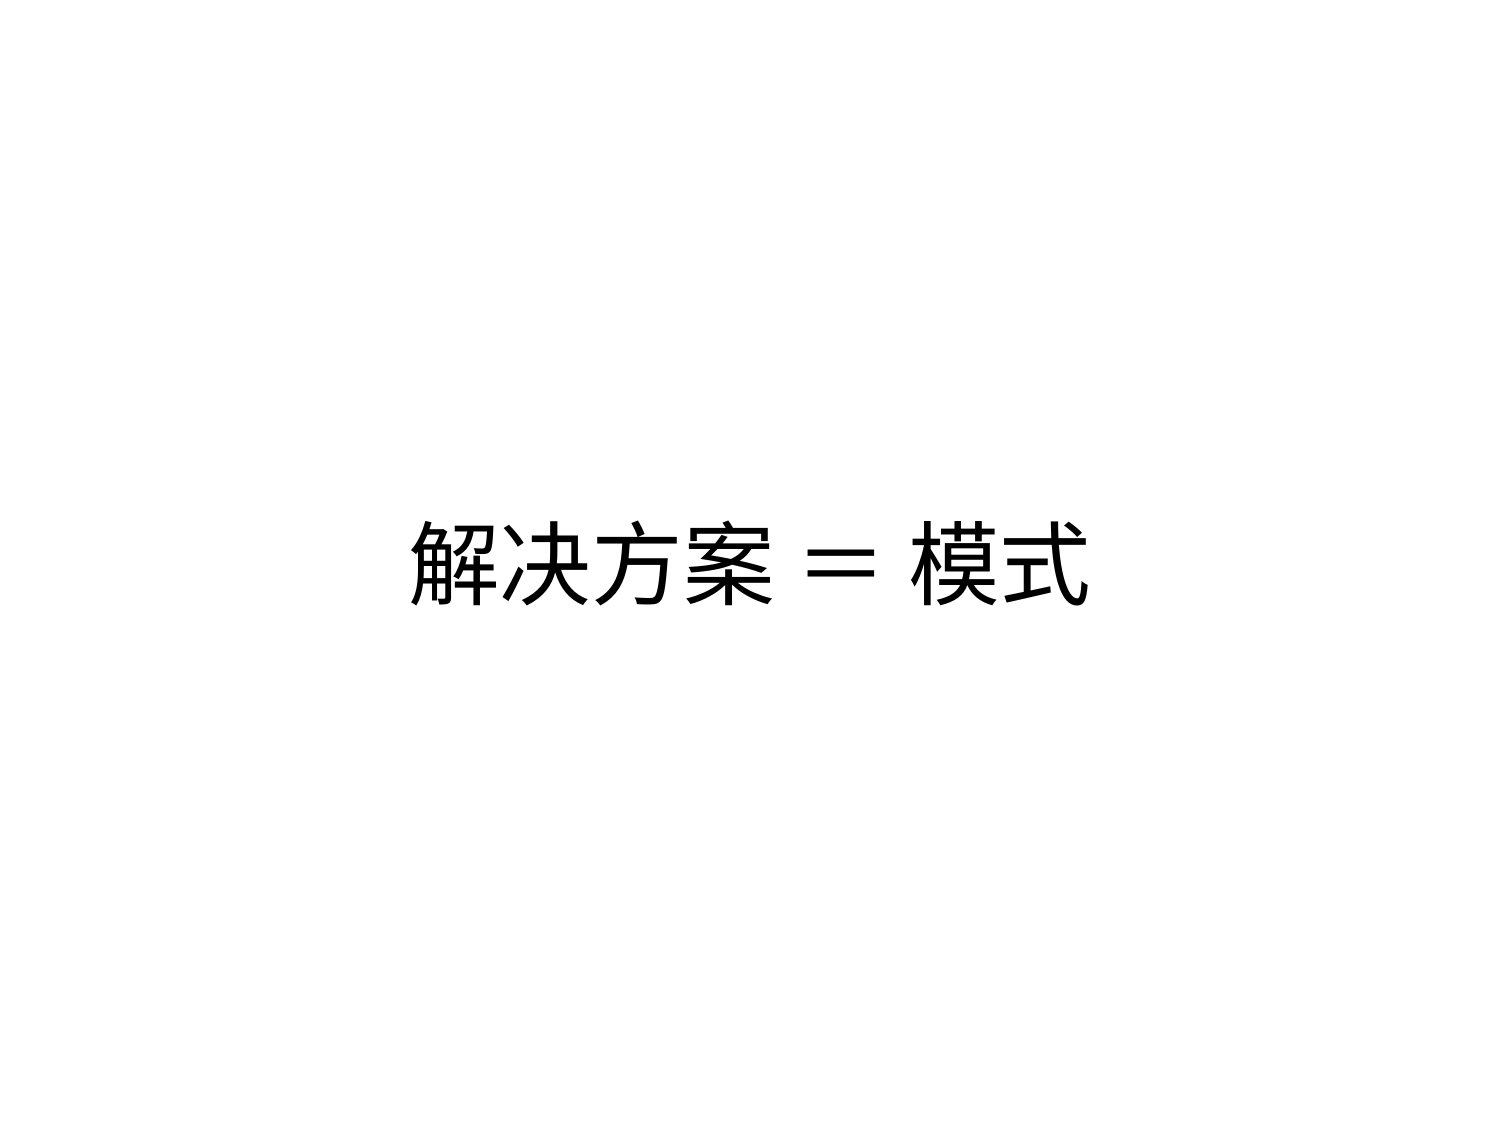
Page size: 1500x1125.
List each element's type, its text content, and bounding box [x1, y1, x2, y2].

text_box 解决方案 ＝ 模式 [393, 499, 1107, 624]
